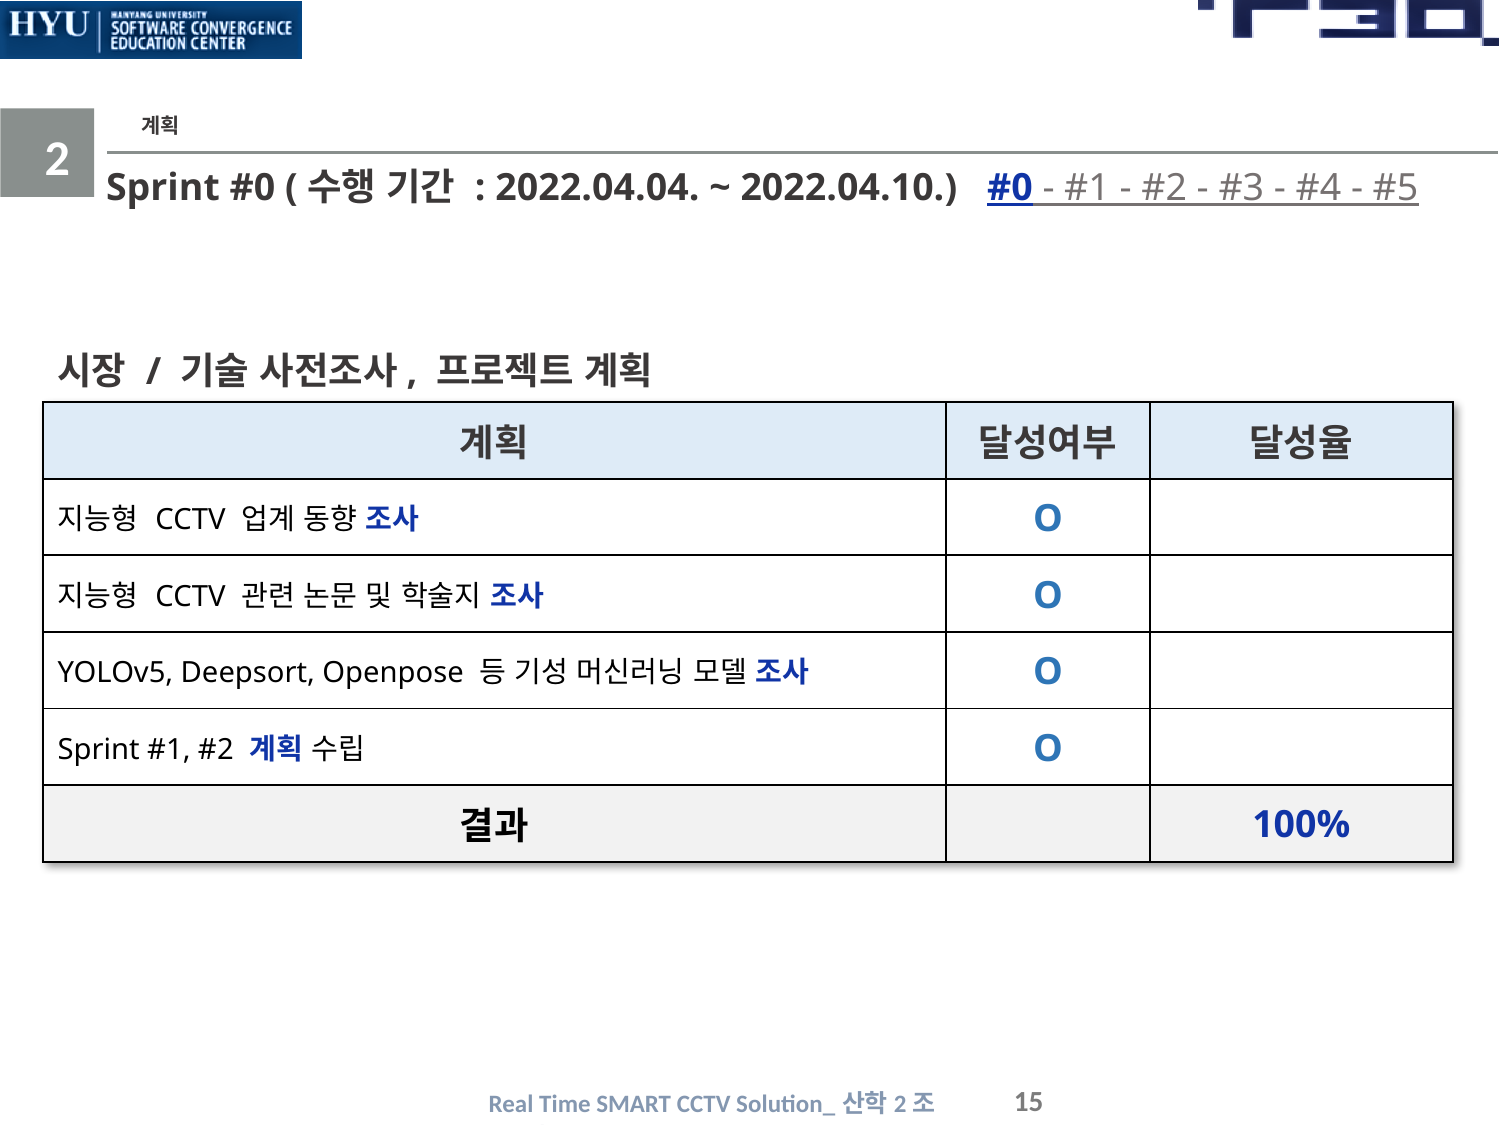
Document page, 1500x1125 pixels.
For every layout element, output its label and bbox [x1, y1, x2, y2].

text_box [0, 0, 1499, 1125]
